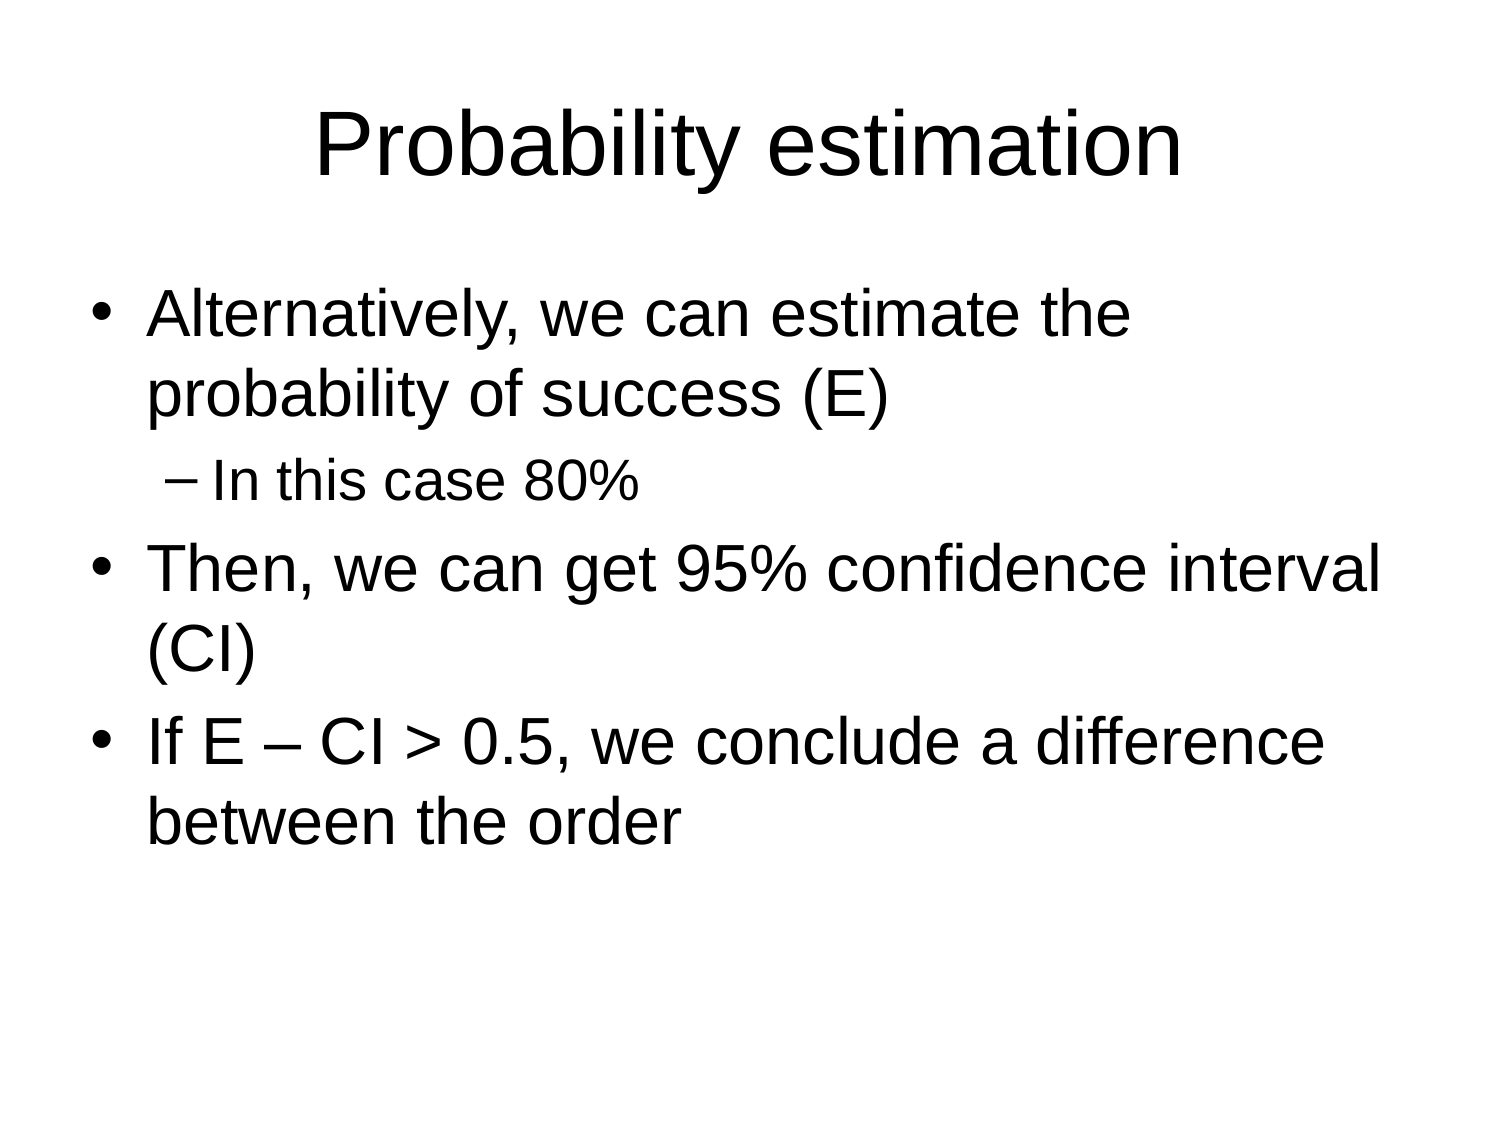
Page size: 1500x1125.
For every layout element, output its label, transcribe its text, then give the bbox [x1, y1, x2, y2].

list Alternatively, we can estimate the probability of success (E) In this case 80% Then, we can get 95% confidence interval (CI) If E – CI > 0.5, we conclude a difference between the order [75, 262, 1425, 1005]
title Probability estimation [75, 45, 1425, 233]
